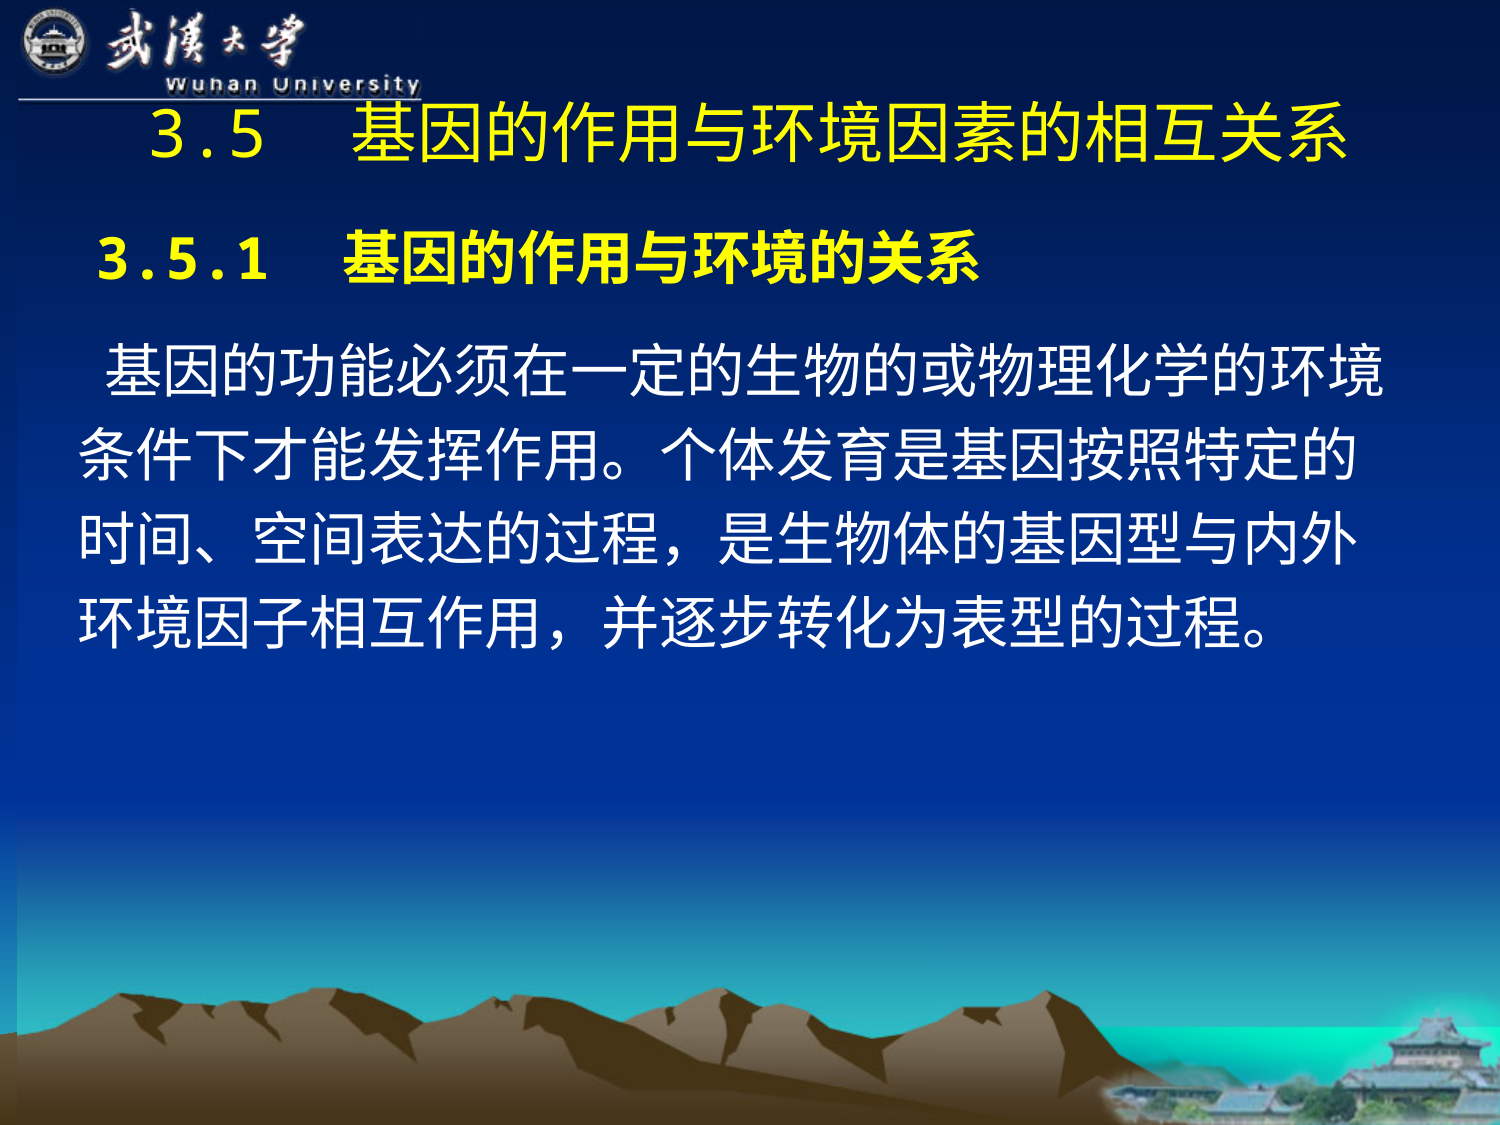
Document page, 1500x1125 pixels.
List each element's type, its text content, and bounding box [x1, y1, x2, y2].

title 3.5 基因的作用与环境因素的相互关系 [74, 37, 1426, 226]
text_box [112, 549, 1450, 615]
list 3.5.1 基因的作用与环境的关系 [49, 213, 1401, 688]
picture [17, 4, 1500, 1125]
text_box 基因的功能必须在一定的生物的或物理化学的环境条件下才能发挥作用。个体发育是基因按照特定的时间、空间表达的过程，是生物体的基因型与内外环境因子相互作用，并逐步转化为表型的过程。 [62, 312, 1425, 664]
